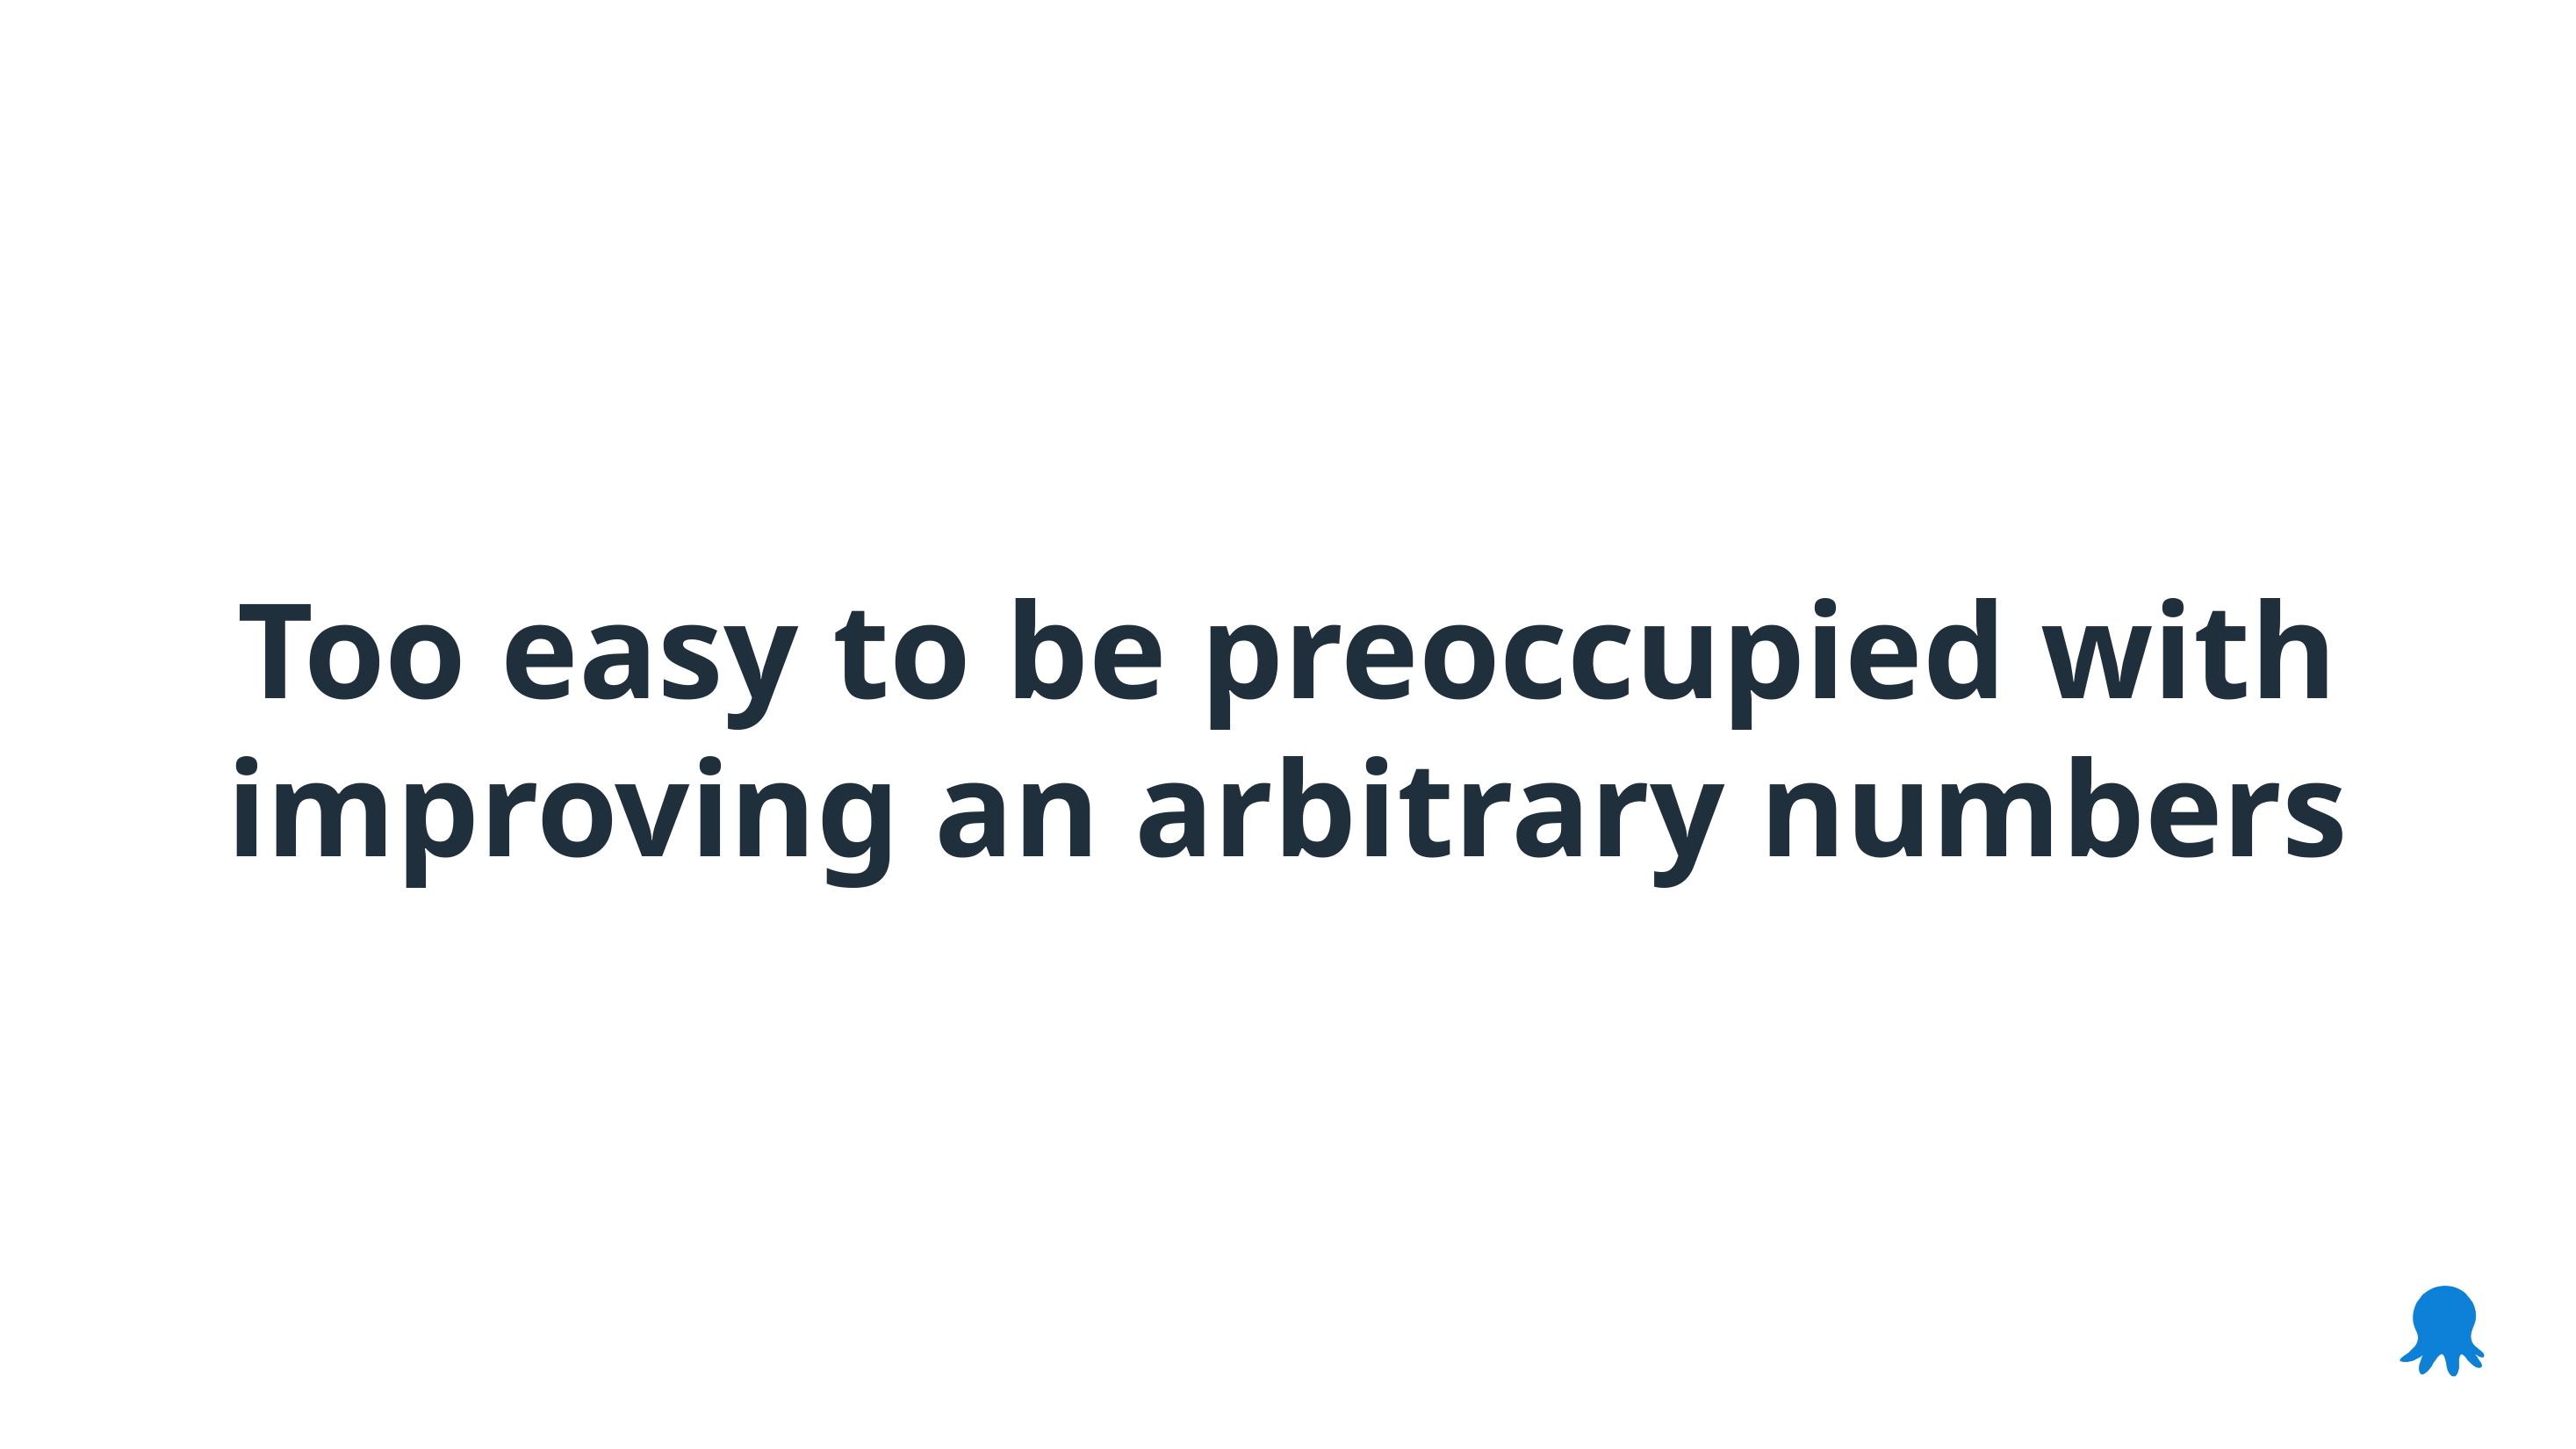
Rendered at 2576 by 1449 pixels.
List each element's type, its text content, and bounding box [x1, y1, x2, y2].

text_box Too easy to be preoccupied with improving an arbitrary numbers [0, 0, 2576, 1449]
